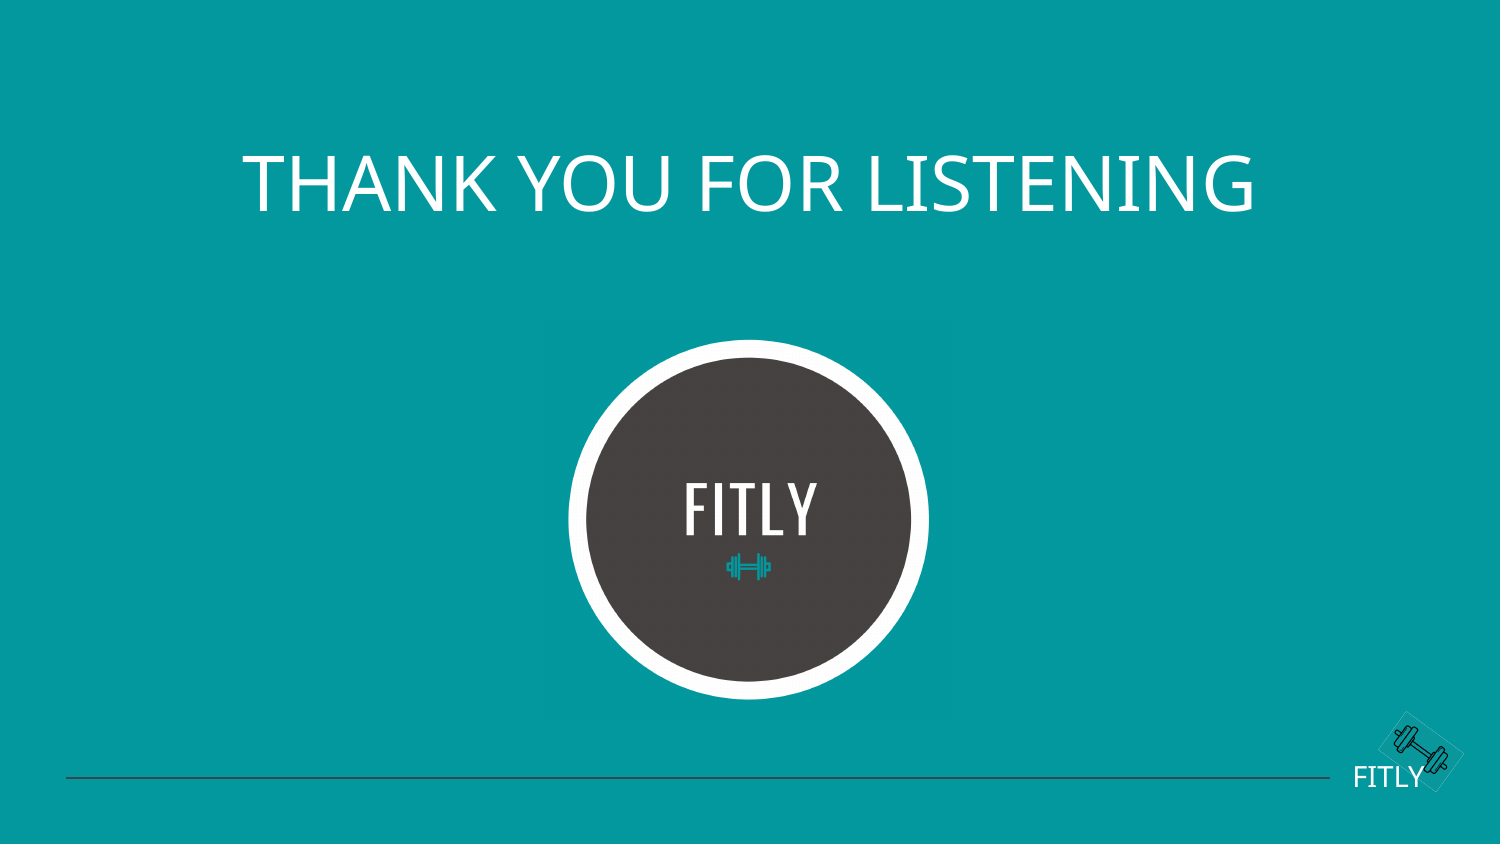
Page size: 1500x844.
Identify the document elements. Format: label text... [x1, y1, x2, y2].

picture [547, 316, 953, 723]
text_box FITLY [1337, 743, 1451, 809]
text_box THANK YOU FOR LISTENING [127, 119, 1373, 242]
picture [1384, 712, 1463, 776]
